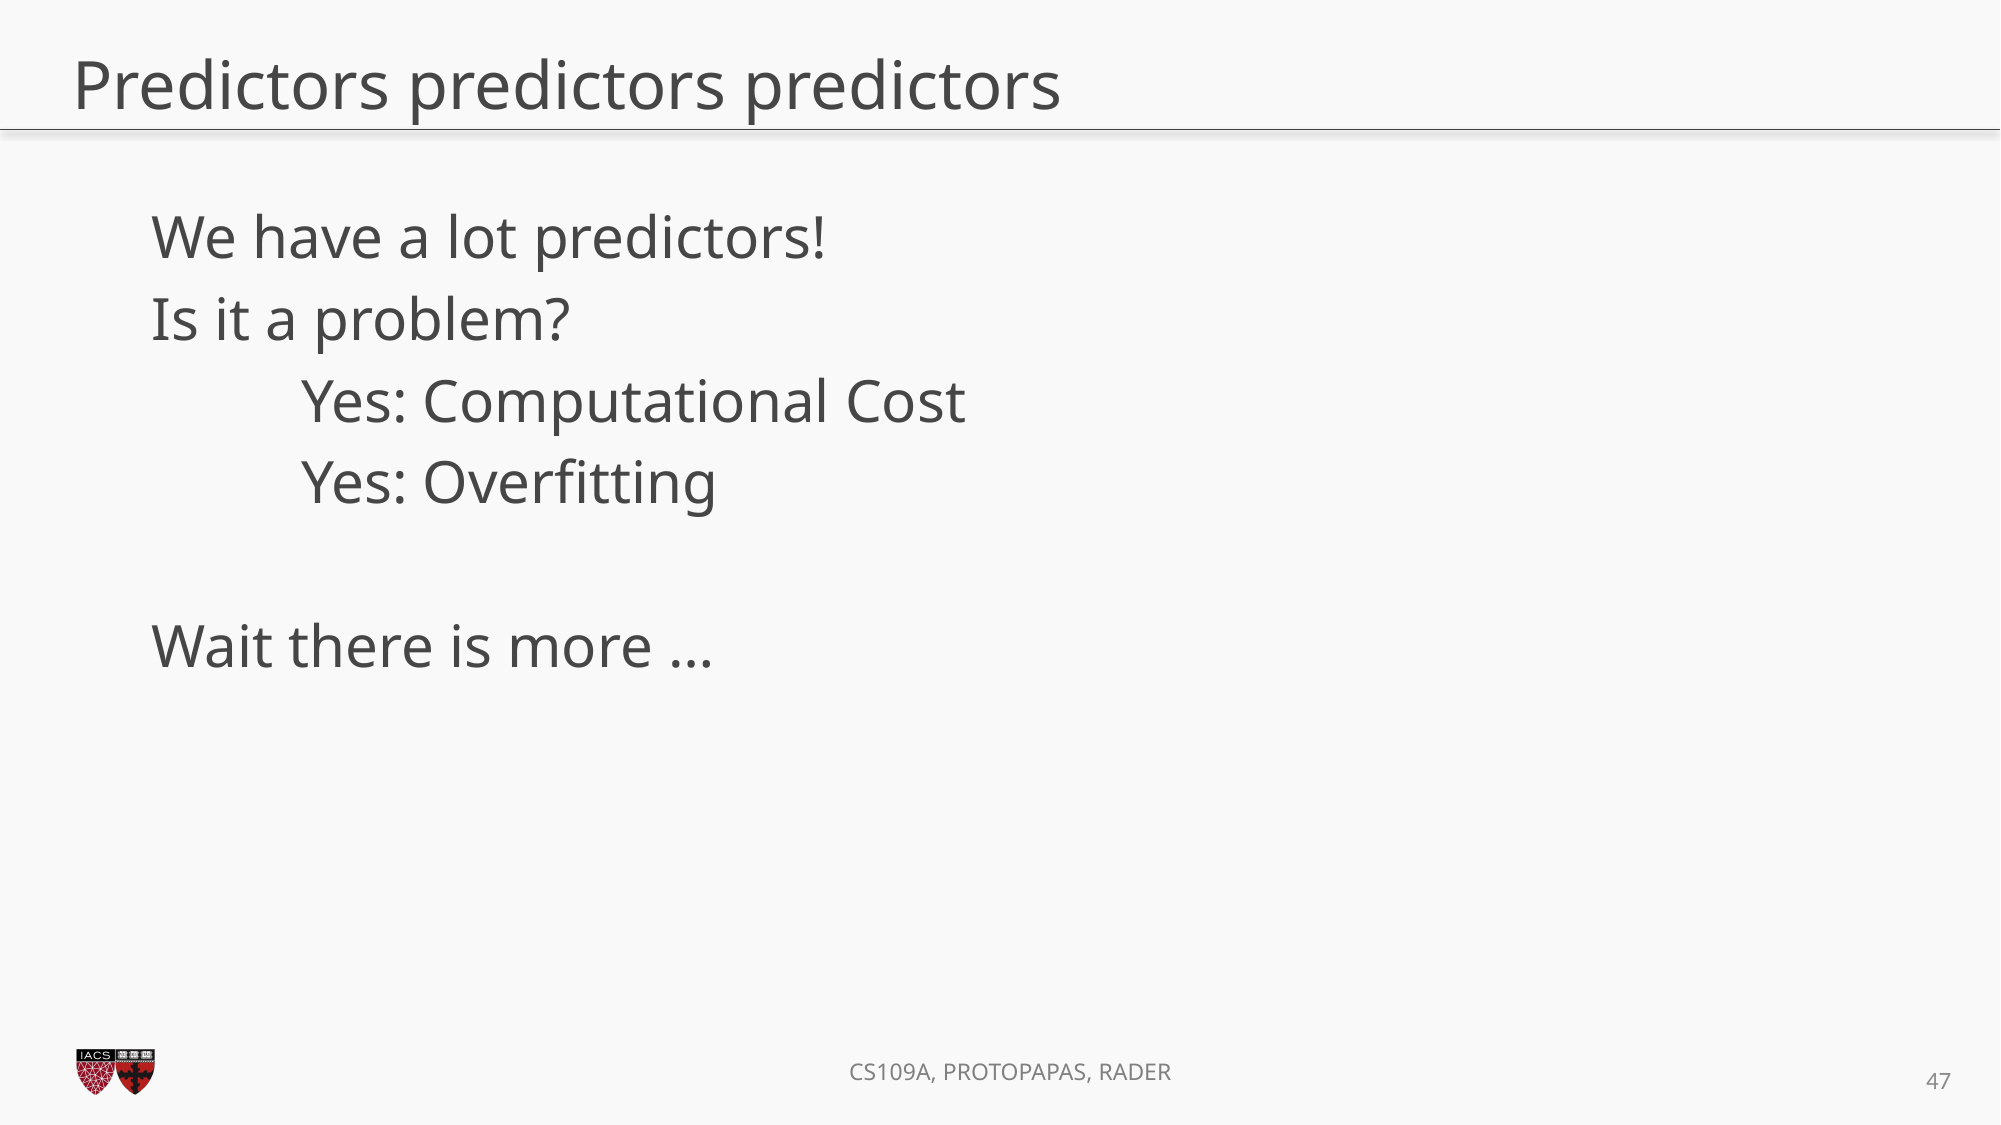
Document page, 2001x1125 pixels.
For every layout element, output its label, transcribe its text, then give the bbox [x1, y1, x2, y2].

slide_number 46 [1500, 1050, 1967, 1110]
list We have a lot predictors! Is it a problem? Yes: Computational Cost Yes: Overfitting Wait there is more … [136, 193, 1831, 540]
picture [75, 1049, 155, 1095]
title Predictors predictors predictors [57, 35, 1943, 162]
